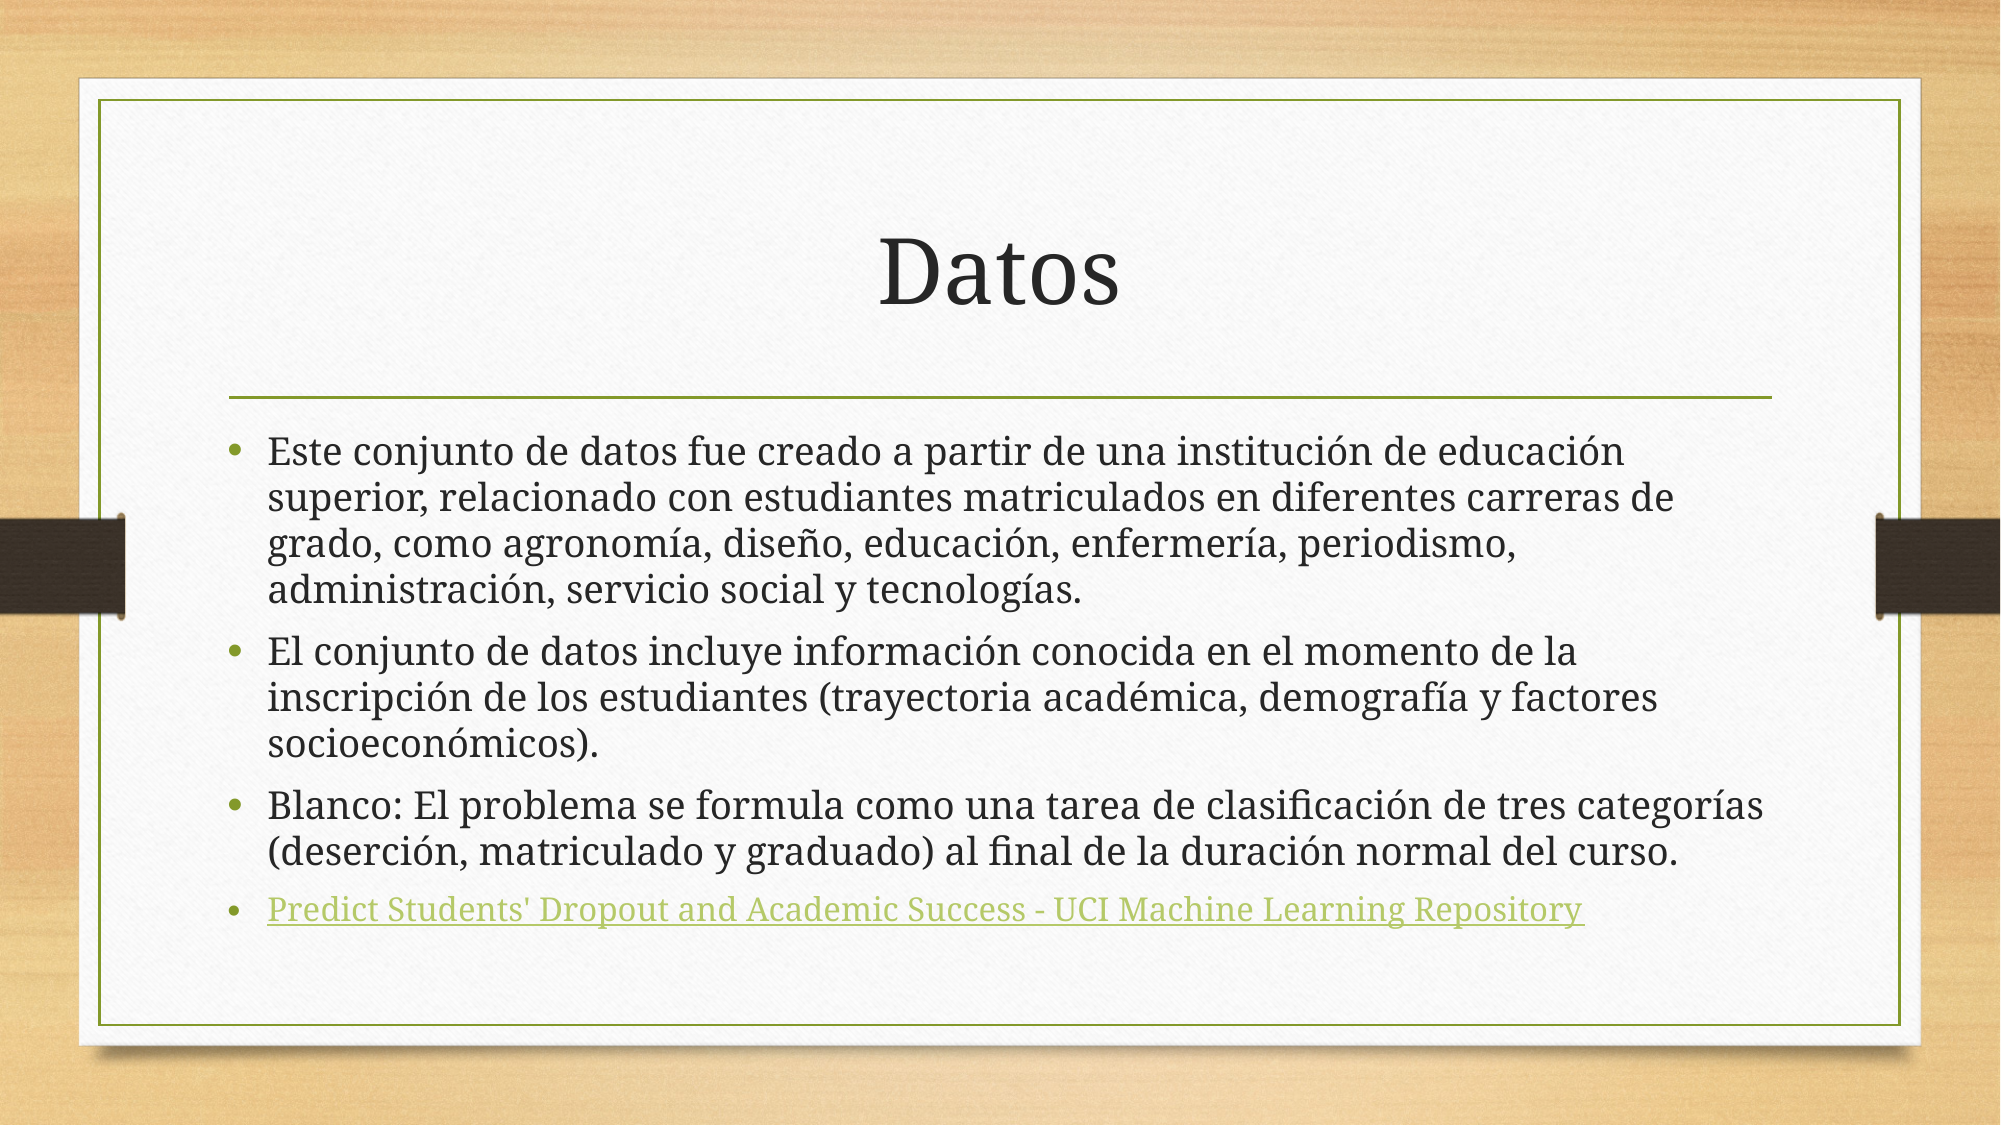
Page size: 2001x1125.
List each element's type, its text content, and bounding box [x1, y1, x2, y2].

title Datos [212, 161, 1788, 375]
picture [0, 0, 2001, 1125]
list Este conjunto de datos fue creado a partir de una institución de educación superior, relacionado con estudiantes matriculados en diferentes carreras de grado, como agronomía, diseño, educación, enfermería, periodismo, administración, servicio social y tecnologías. El conjunto de datos incluye información conocida en el momento de la inscripción de los estudiantes (trayectoria académica, demografía y factores socioeconómicos). Blanco: El problema se formula como una tarea de clasificación de tres categorías (deserción, matriculado y graduado) al final de la duración normal del curso. Predict Students' Dropout and Academic Success - UCI Machine Learning Repository [212, 419, 1788, 964]
